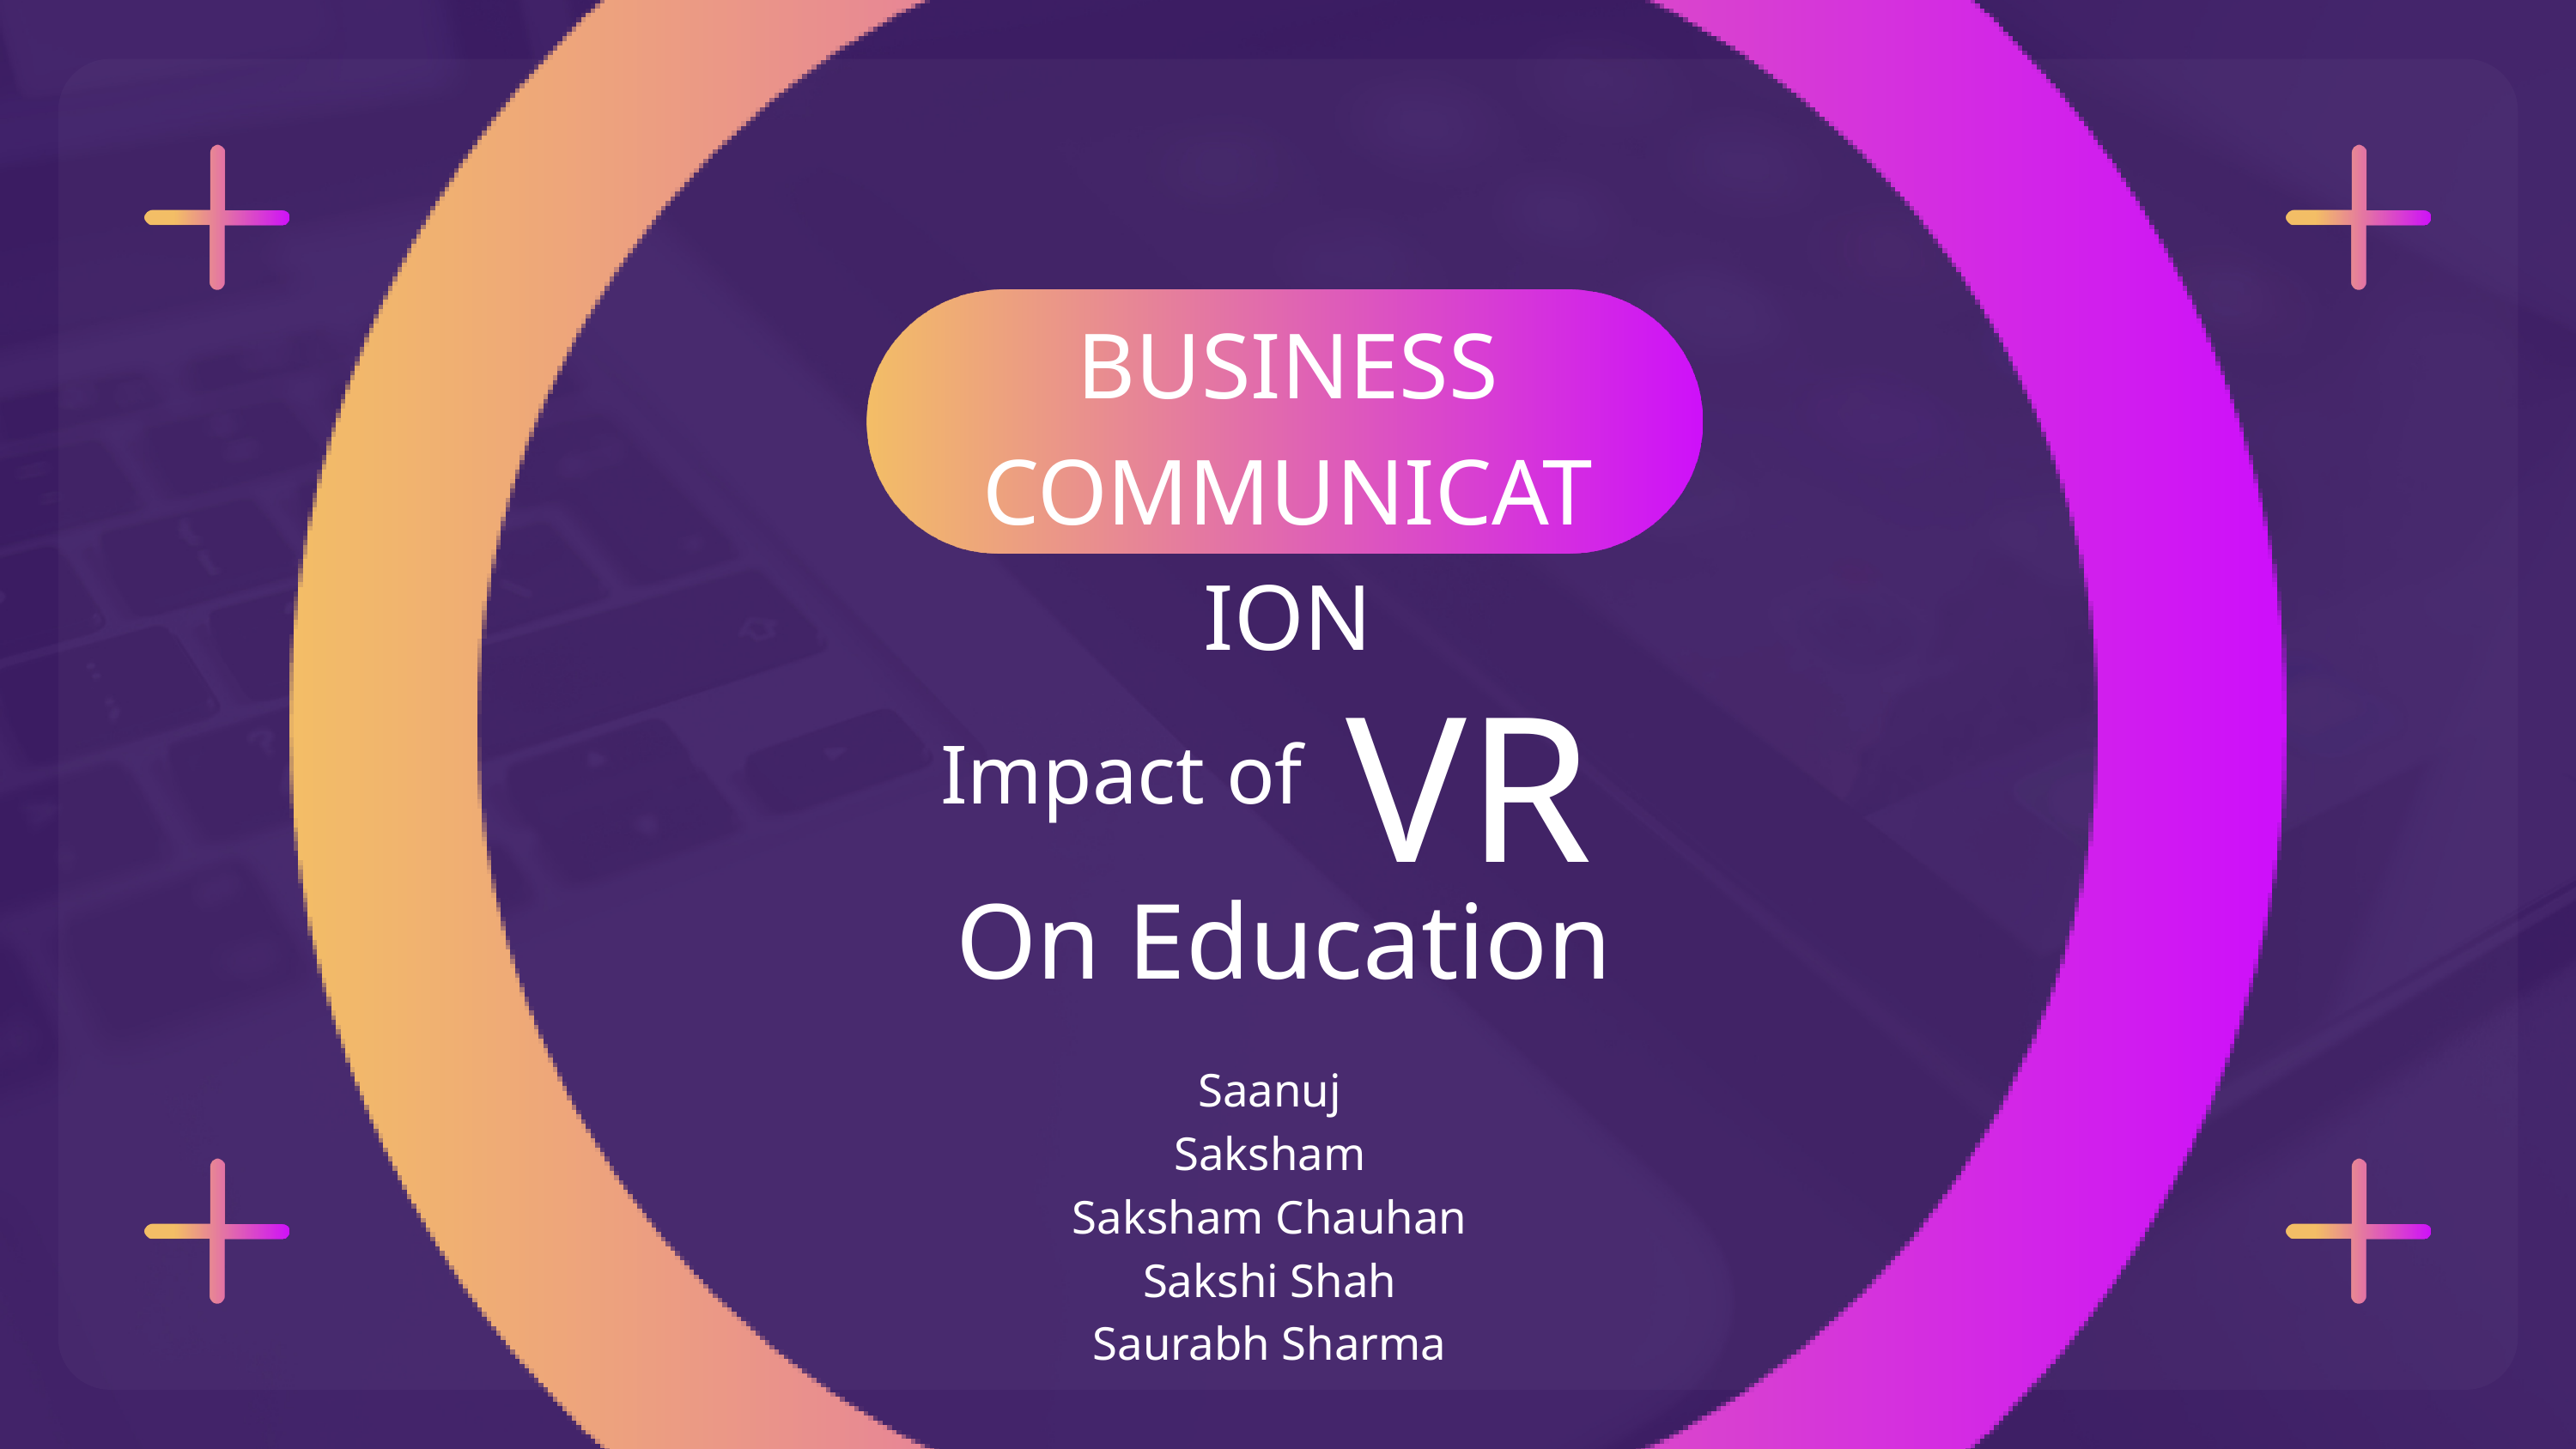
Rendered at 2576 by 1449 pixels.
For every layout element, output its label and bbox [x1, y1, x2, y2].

picture [0, 0, 2576, 1449]
text_box [58, 58, 283, 1391]
text_box [2293, 58, 2518, 1391]
